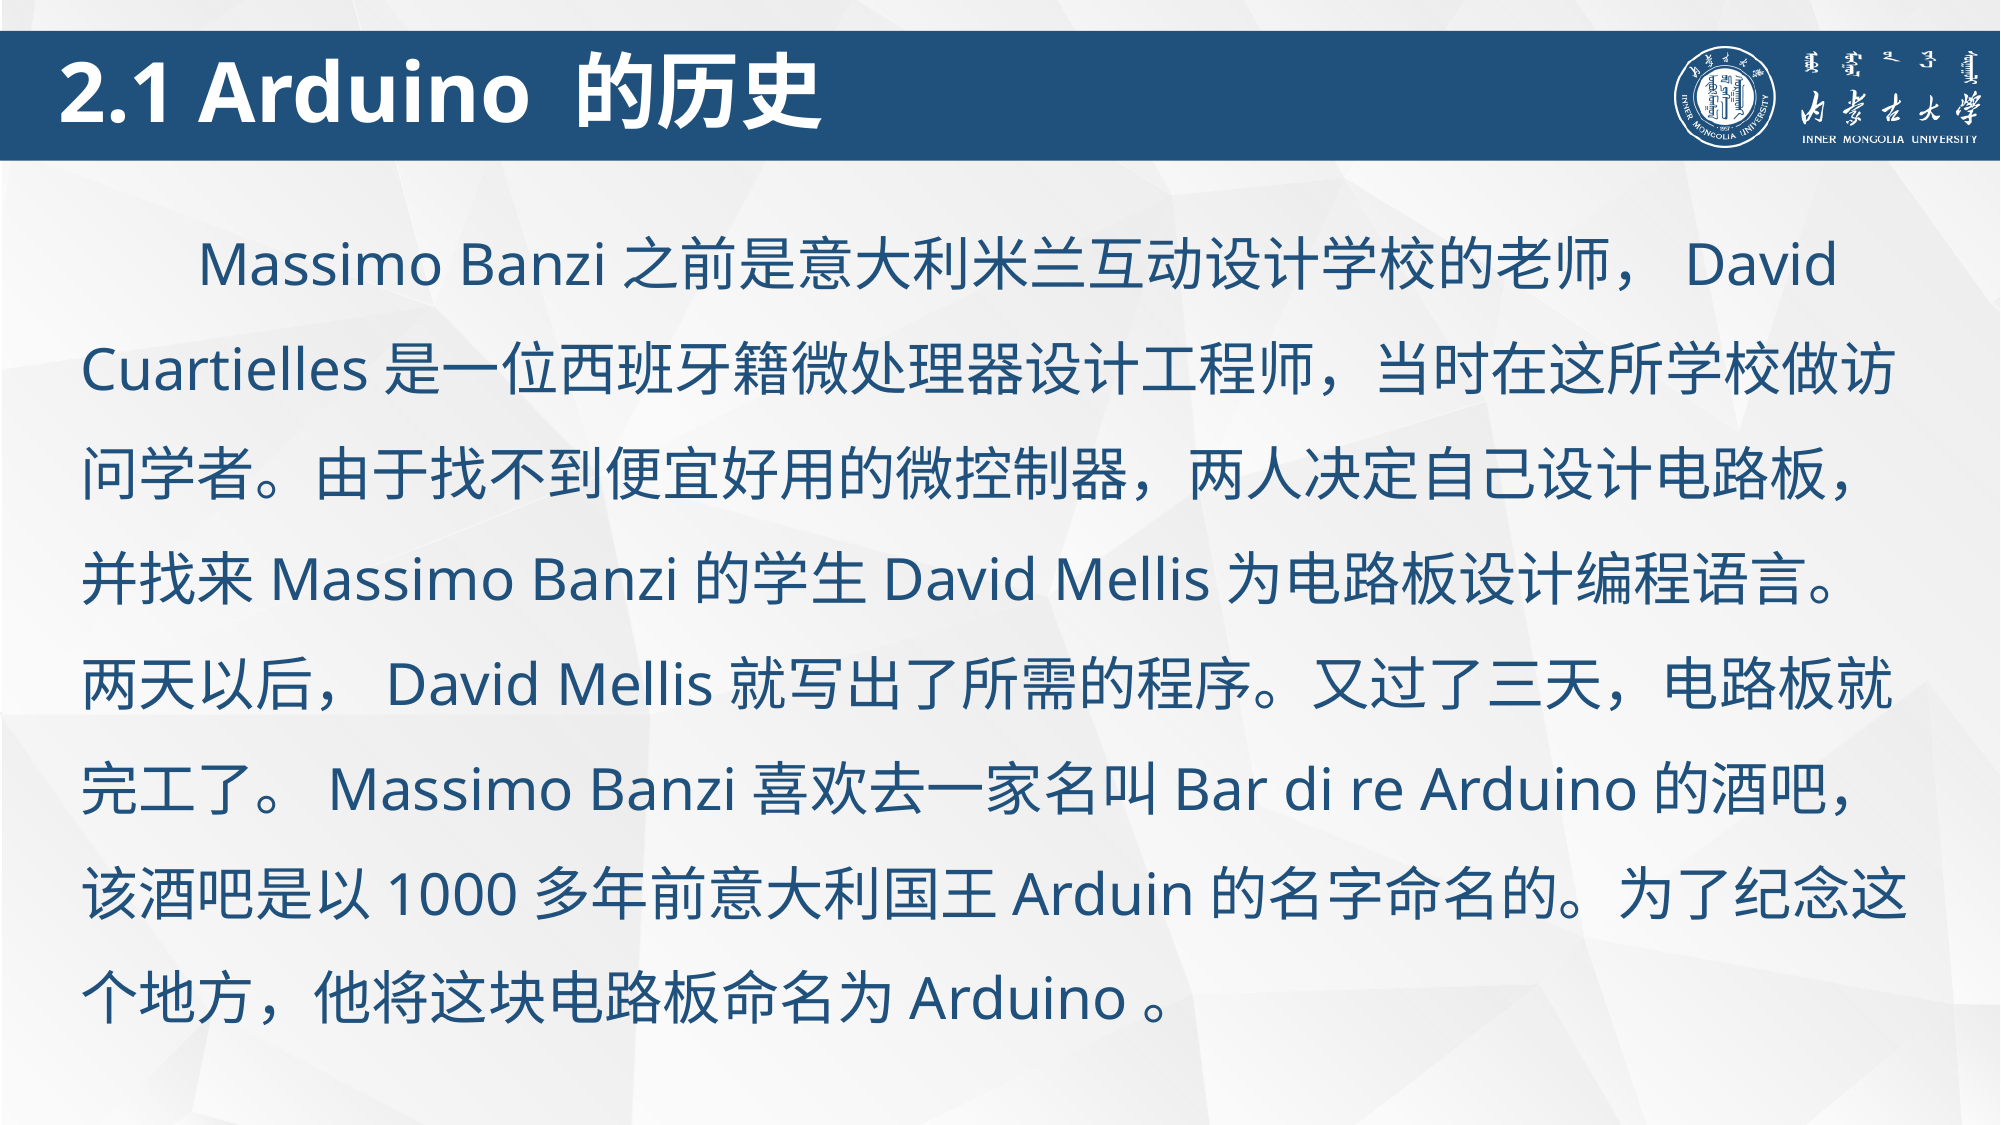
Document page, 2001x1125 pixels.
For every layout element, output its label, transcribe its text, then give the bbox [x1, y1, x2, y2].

list 2.1 Arduino 的历史 [43, 42, 875, 148]
picture [0, 0, 2001, 1125]
picture [1673, 46, 1986, 150]
text_box Massimo Banzi之前是意大利米兰互动设计学校的老师，David Cuartielles是一位西班牙籍微处理器设计工程师，当时在这所学校做访问学者。由于找不到便宜好用的微控制器，两人决定自己设计电路板，并找来Massimo Banzi的学生David Mellis为电路板设计编程语言。两天以后，David Mellis就写出了所需的程序。又过了三天，电路板就完工了。Massimo Banzi喜欢去一家名叫Bar di re Arduino的酒吧，该酒吧是以1000多年前意大利国王Arduin的名字命名的。为了纪念这个地方，他将这块电路板命名为Arduino。 [65, 184, 1935, 1039]
